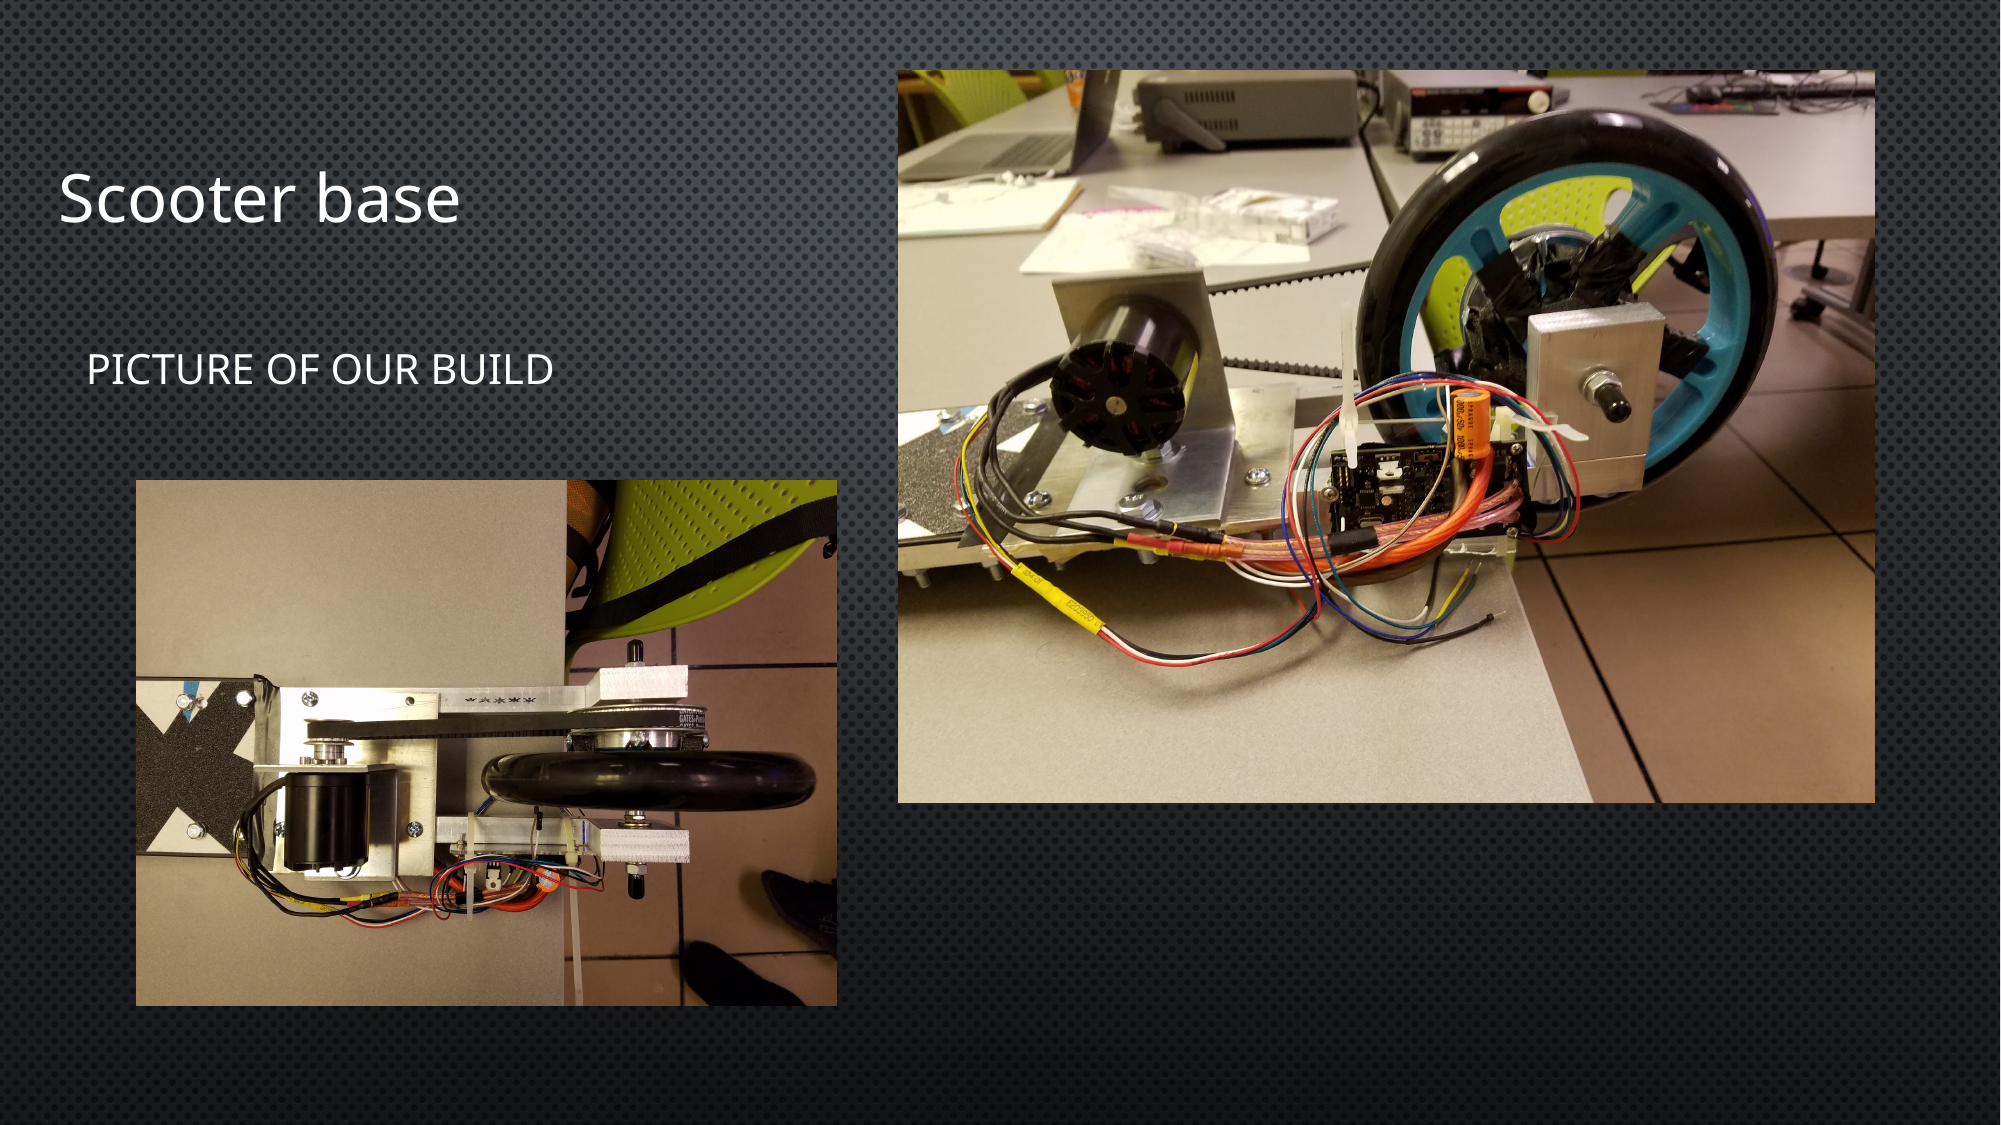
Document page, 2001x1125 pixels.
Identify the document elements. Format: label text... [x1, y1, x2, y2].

picture [0, 0, 2001, 1125]
title Scooter base [43, 48, 756, 343]
list picture of our build [49, 233, 869, 503]
